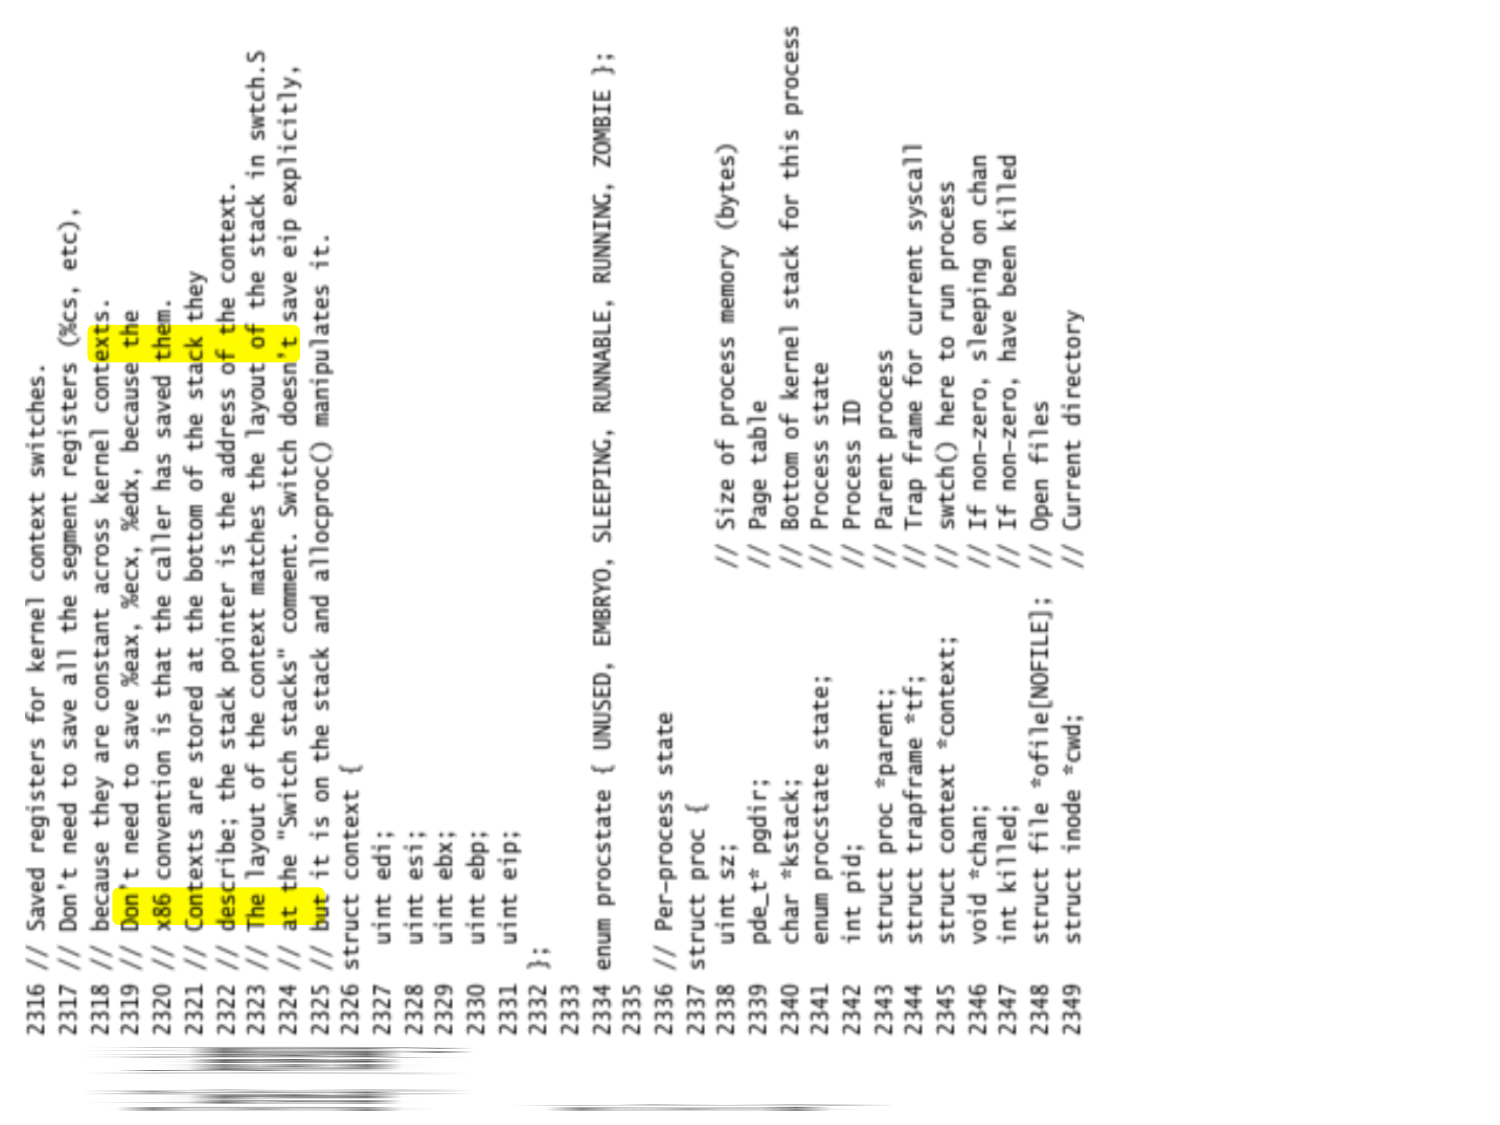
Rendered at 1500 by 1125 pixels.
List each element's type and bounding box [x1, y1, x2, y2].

picture [43, 5, 1066, 1125]
